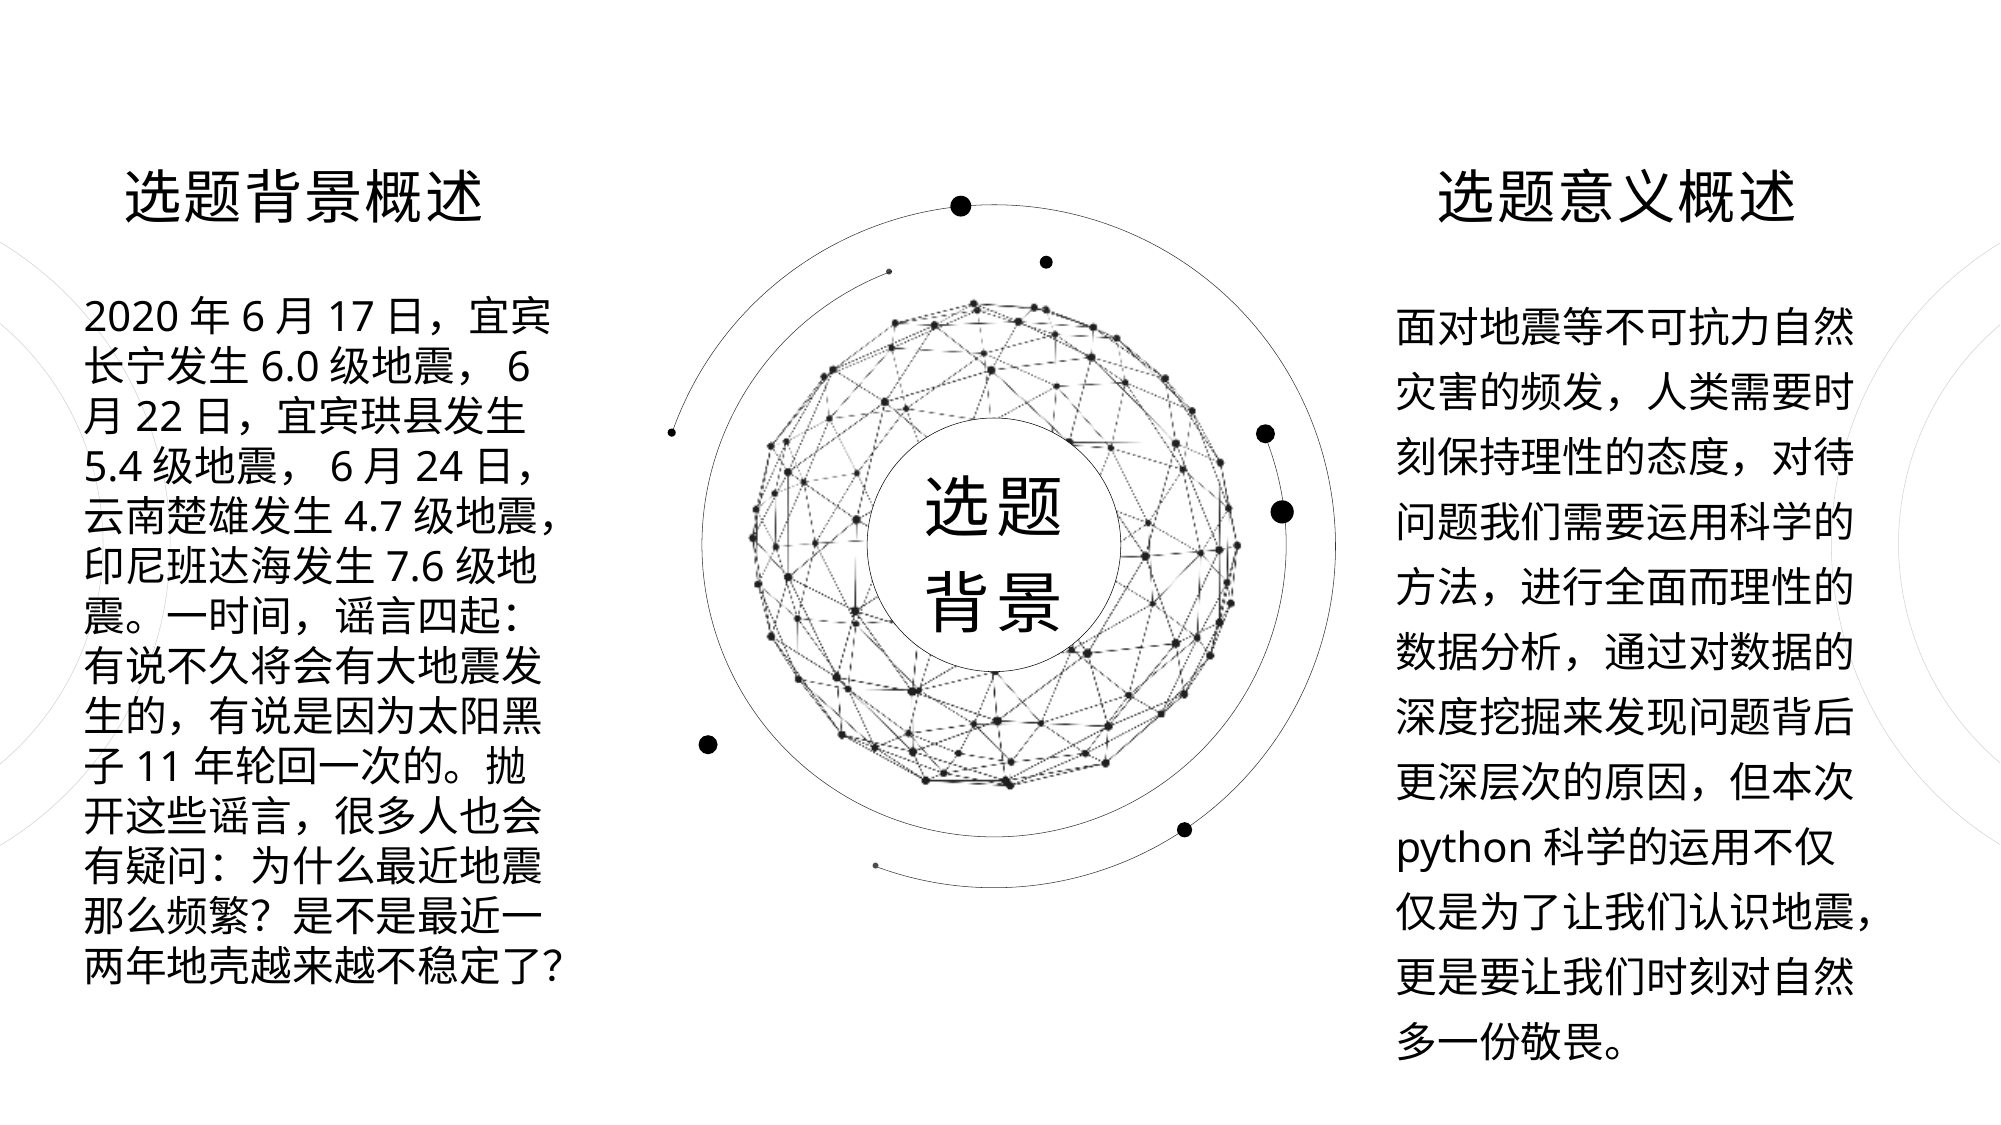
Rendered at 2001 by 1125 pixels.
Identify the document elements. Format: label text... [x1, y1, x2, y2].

picture [639, 229, 1349, 860]
text_box [871, 861, 880, 870]
text_box 2020年6月17日，宜宾长宁发生6.0级地震，6月22日，宜宾珙县发生5.4级地震，6月24日，云南楚雄发生4.7级地震，印尼班达海发生7.6级地震。一时间，谣言四起：有说不久将会有大地震发生的，有说是因为太阳黑子11年轮回一次的。抛开这些谣言，很多人也会有疑问：为什么最近地震那么频繁？是不是最近一两年地壳越来越不稳定了？ [68, 282, 579, 998]
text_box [0, 191, 171, 897]
text_box 选题背景概述 [108, 152, 505, 238]
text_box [1831, 191, 2000, 897]
text_box 选题意义概述 [1422, 152, 1819, 238]
text_box [874, 860, 1132, 889]
text_box 面对地震等不可抗力自然灾害的频发，人类需要时刻保持理性的态度，对待问题我们需要运用科学的方法，进行全面而理性的数据分析，通过对数据的深度挖掘来发现问题背后更深层次的原因，但本次python科学的运用不仅仅是为了让我们认识地震，更是要让我们时刻对自然多一份敬畏。 [1380, 278, 1891, 1074]
text_box [949, 194, 973, 218]
text_box [865, 203, 1123, 229]
